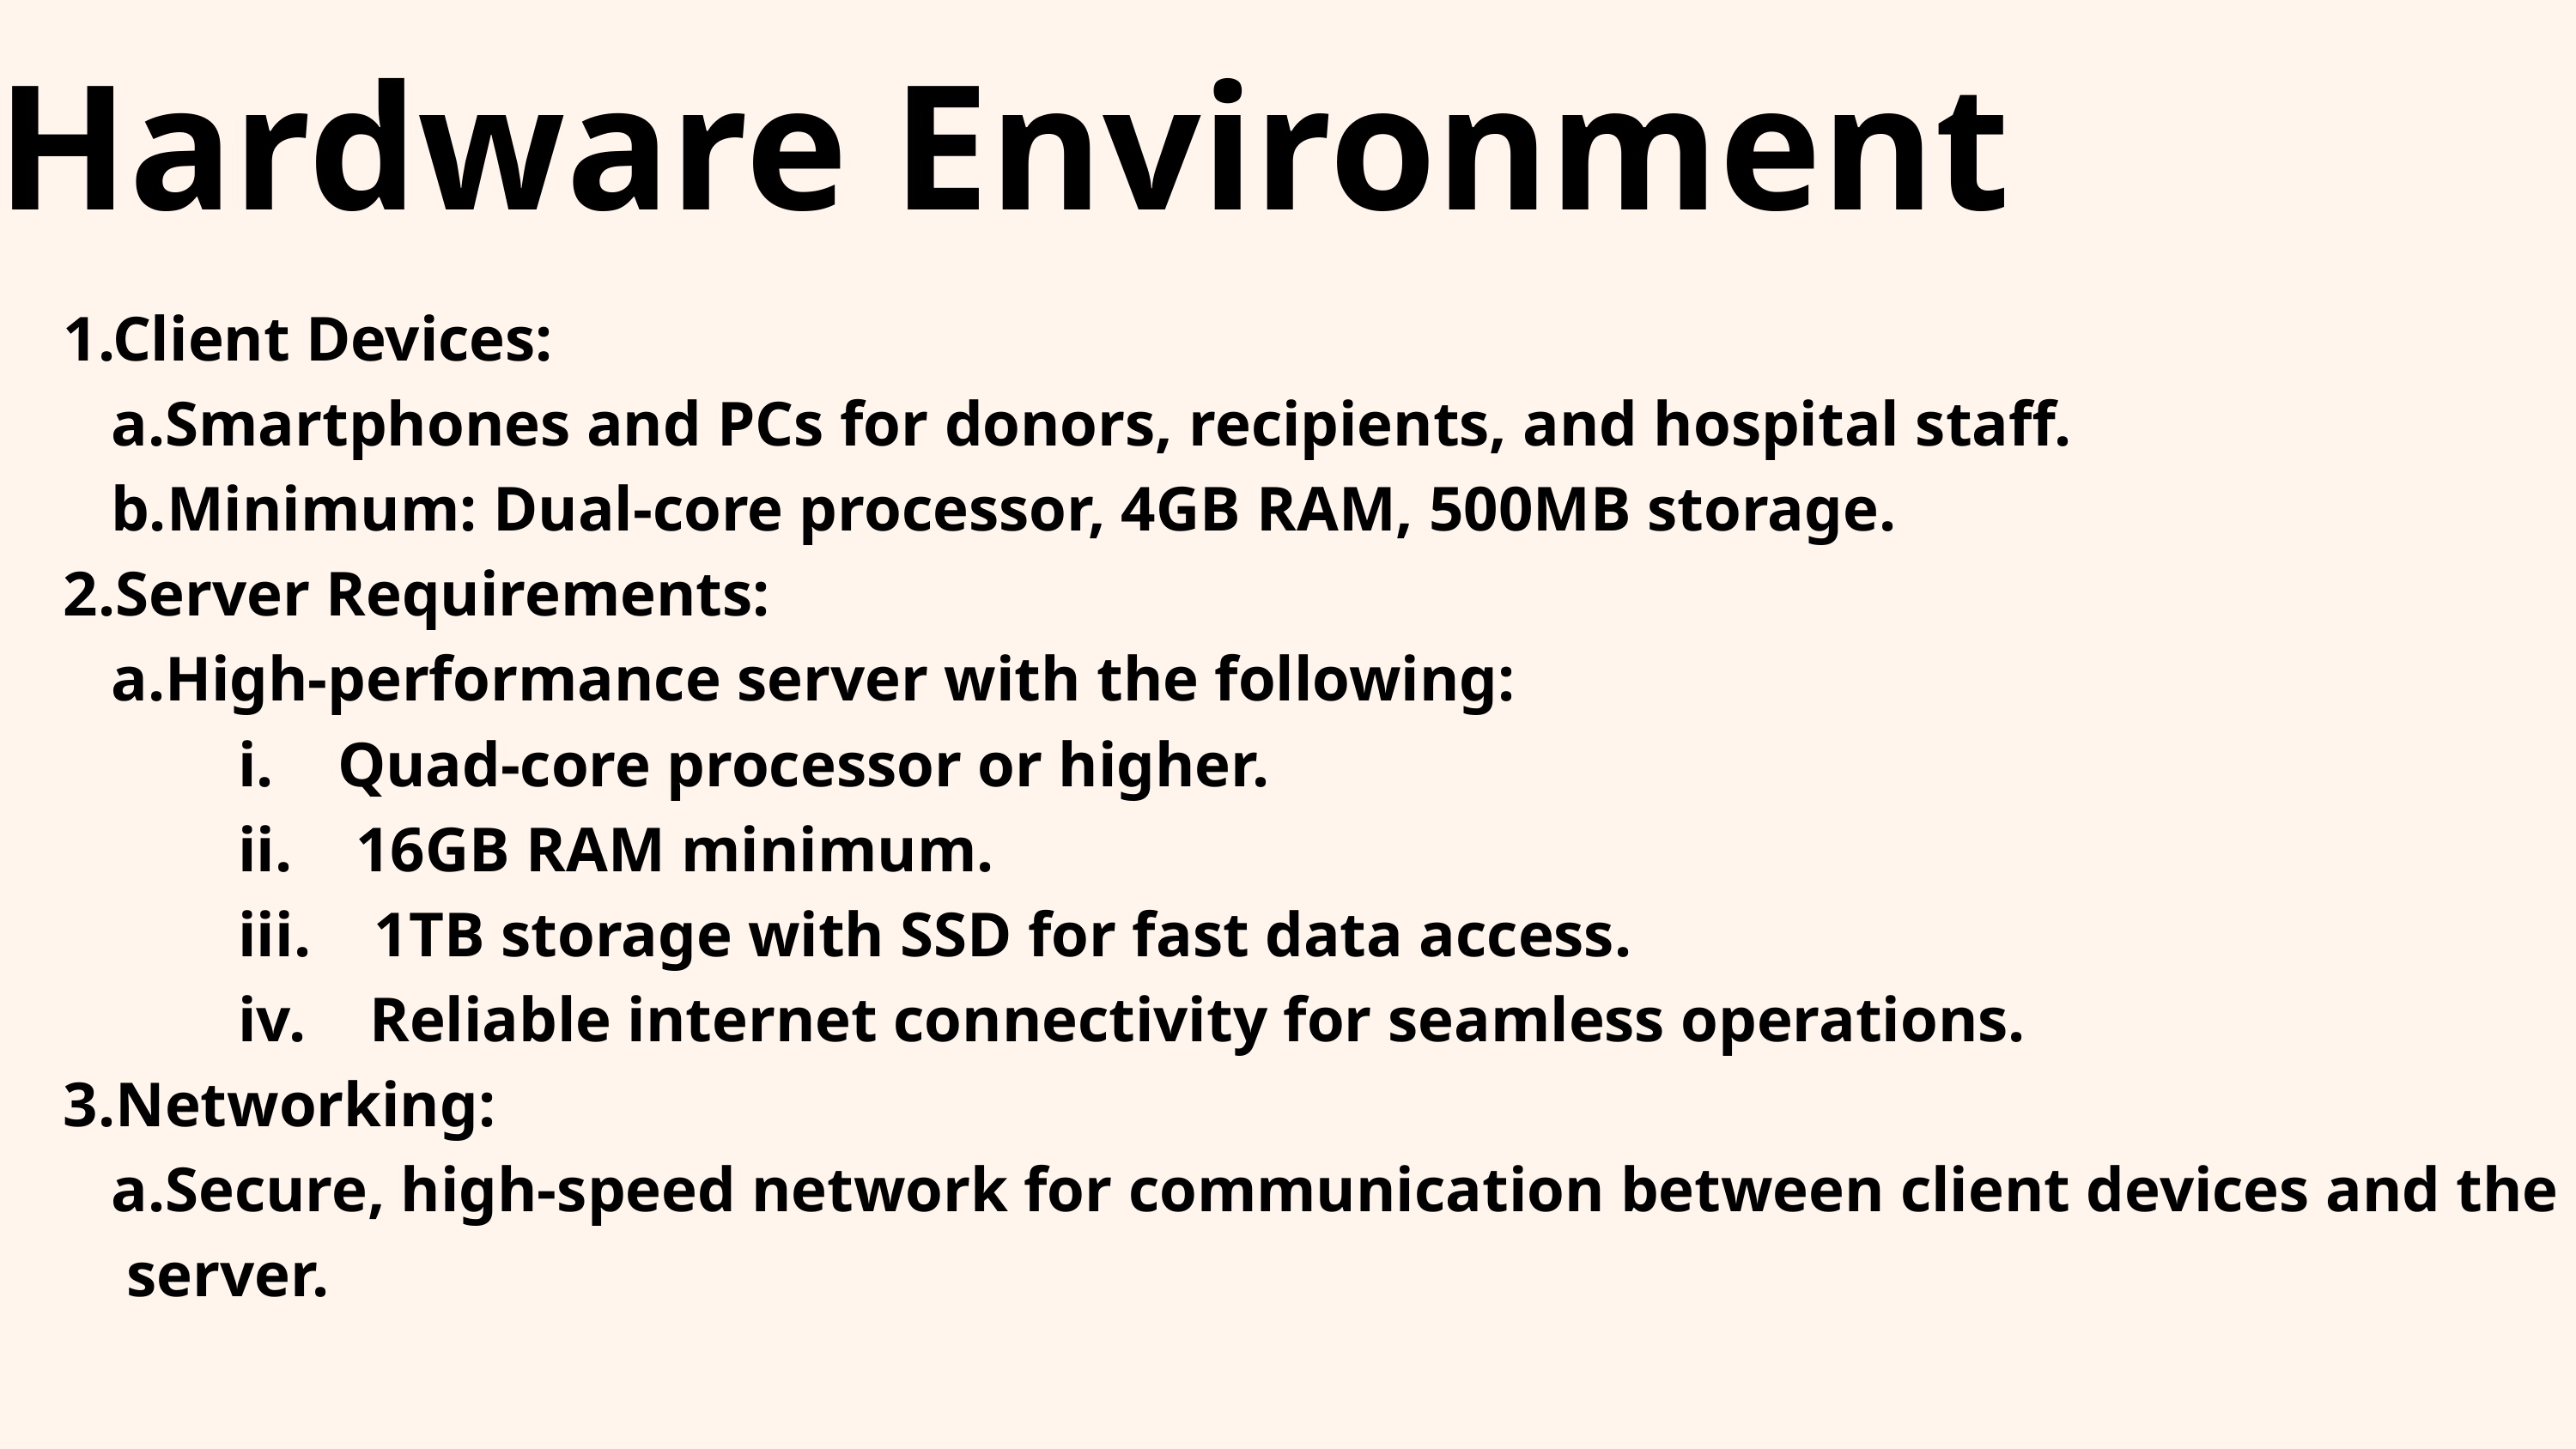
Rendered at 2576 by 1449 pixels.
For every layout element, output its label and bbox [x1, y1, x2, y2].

text_box [0, 0, 2576, 1449]
